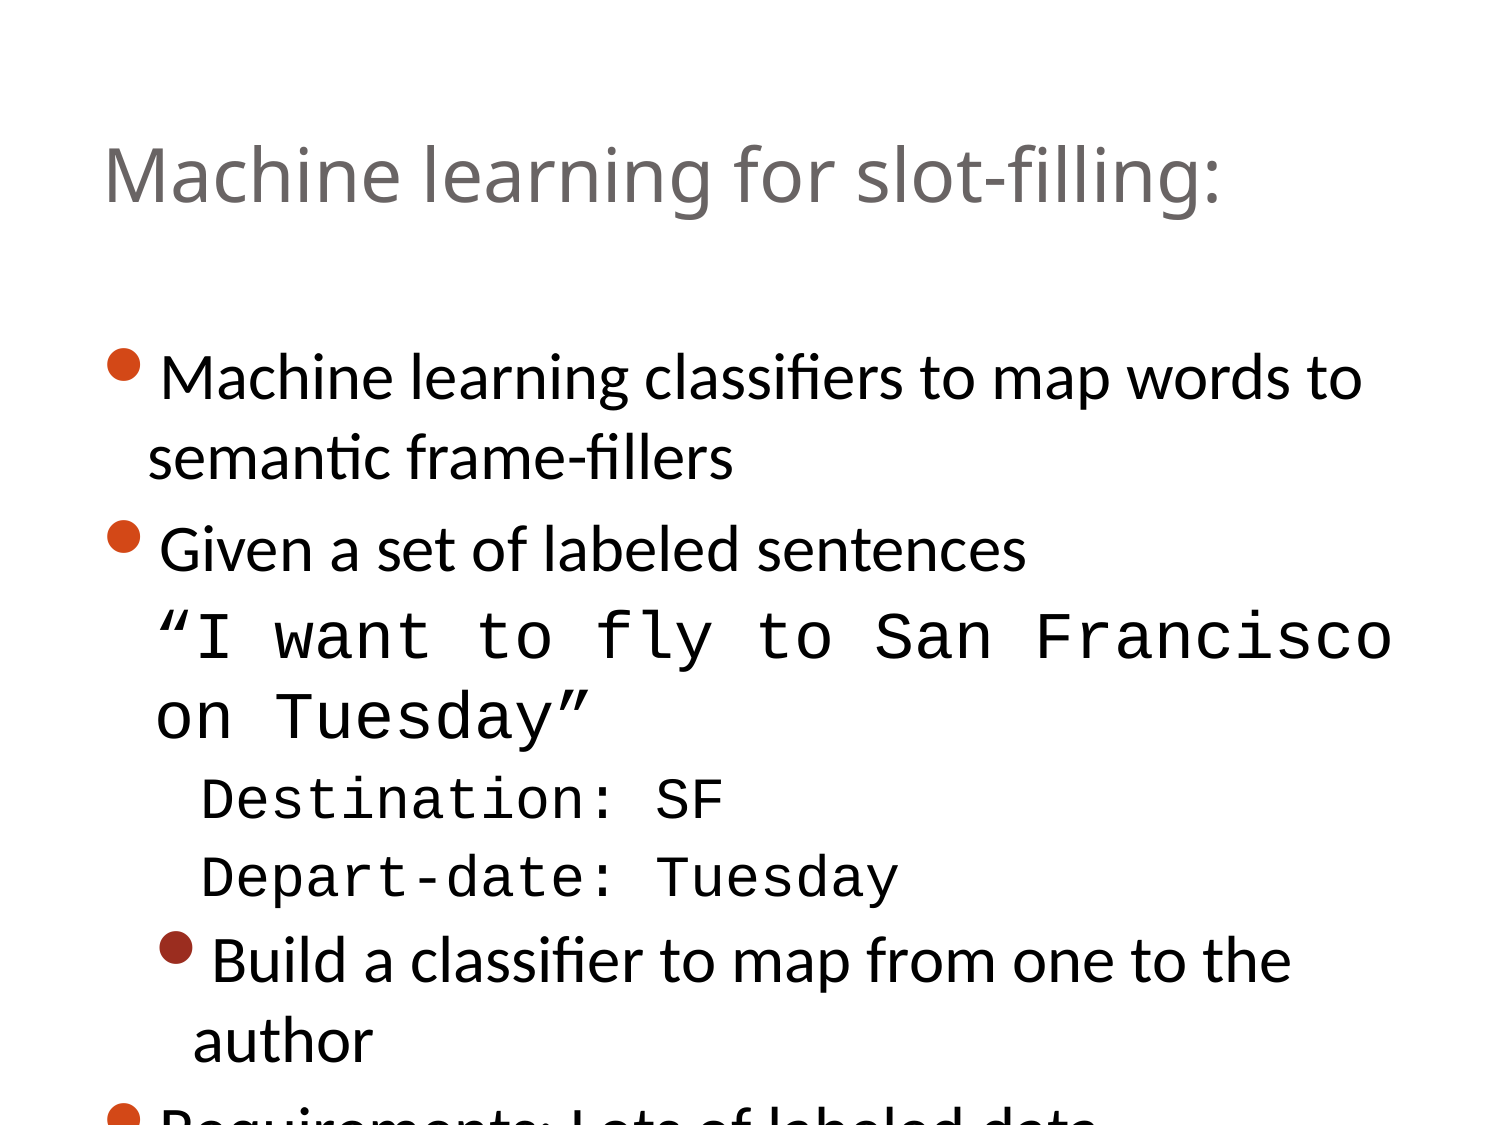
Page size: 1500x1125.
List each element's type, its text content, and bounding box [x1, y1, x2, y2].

list Machine learning classifiers to map words to semantic frame-fillers Given a set of labeled sentences “I want to fly to San Francisco on Tuesday” Destination: SF Depart-date: Tuesday Build a classifier to map from one to the author Requirements: Lots of labeled data [87, 324, 1500, 988]
title Machine learning for slot-filling: [87, 44, 1500, 233]
